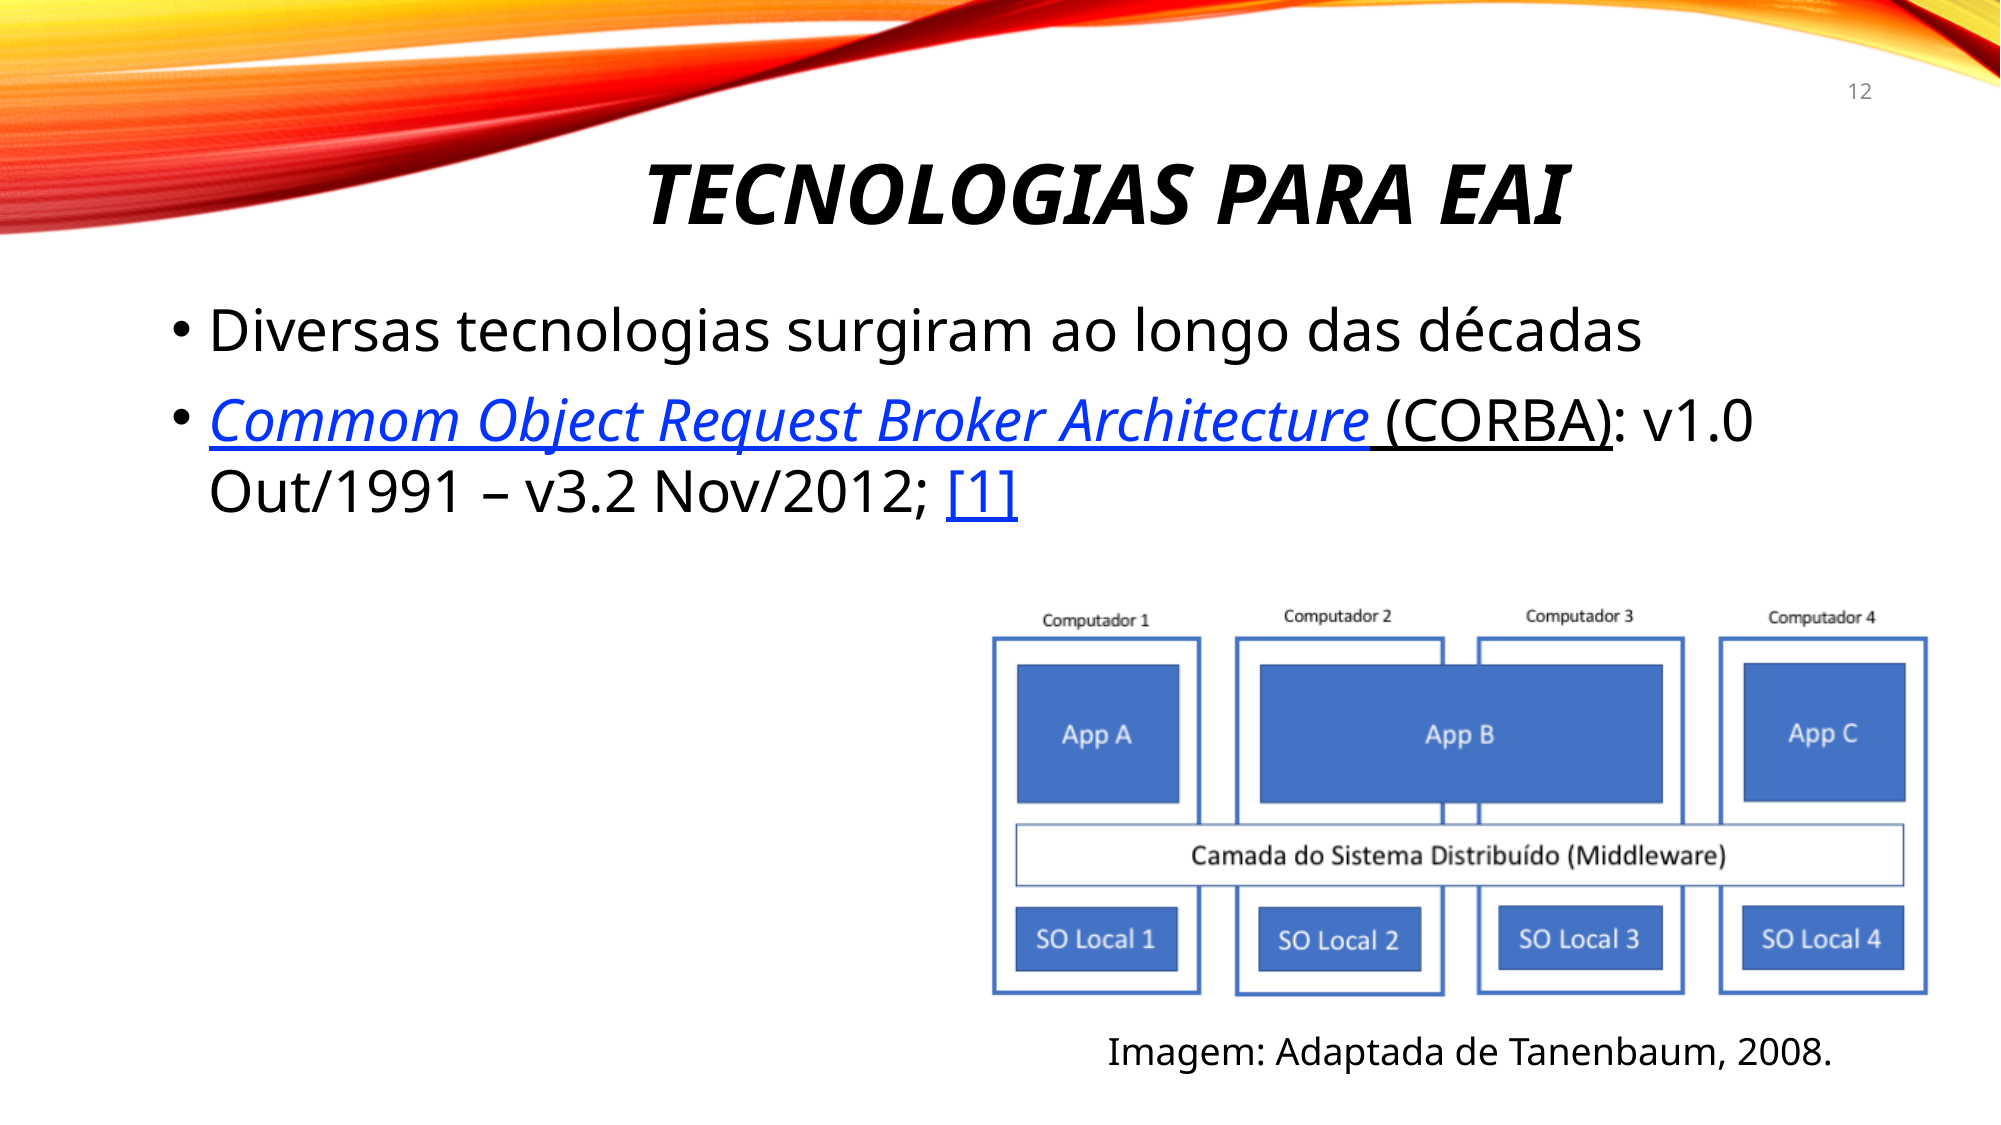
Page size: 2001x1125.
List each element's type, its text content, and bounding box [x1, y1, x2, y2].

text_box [941, 581, 2000, 1082]
list Diversas tecnologias surgiram ao longo das décadas Commom Object Request Broker Architecture (CORBA): v1.0 Out/1991 – v3.2 Nov/2012; [1] [156, 293, 1888, 1007]
title Tecnologias para eai [323, 102, 1888, 294]
slide_number 12 [1437, 62, 1888, 102]
picture [0, 0, 2000, 237]
